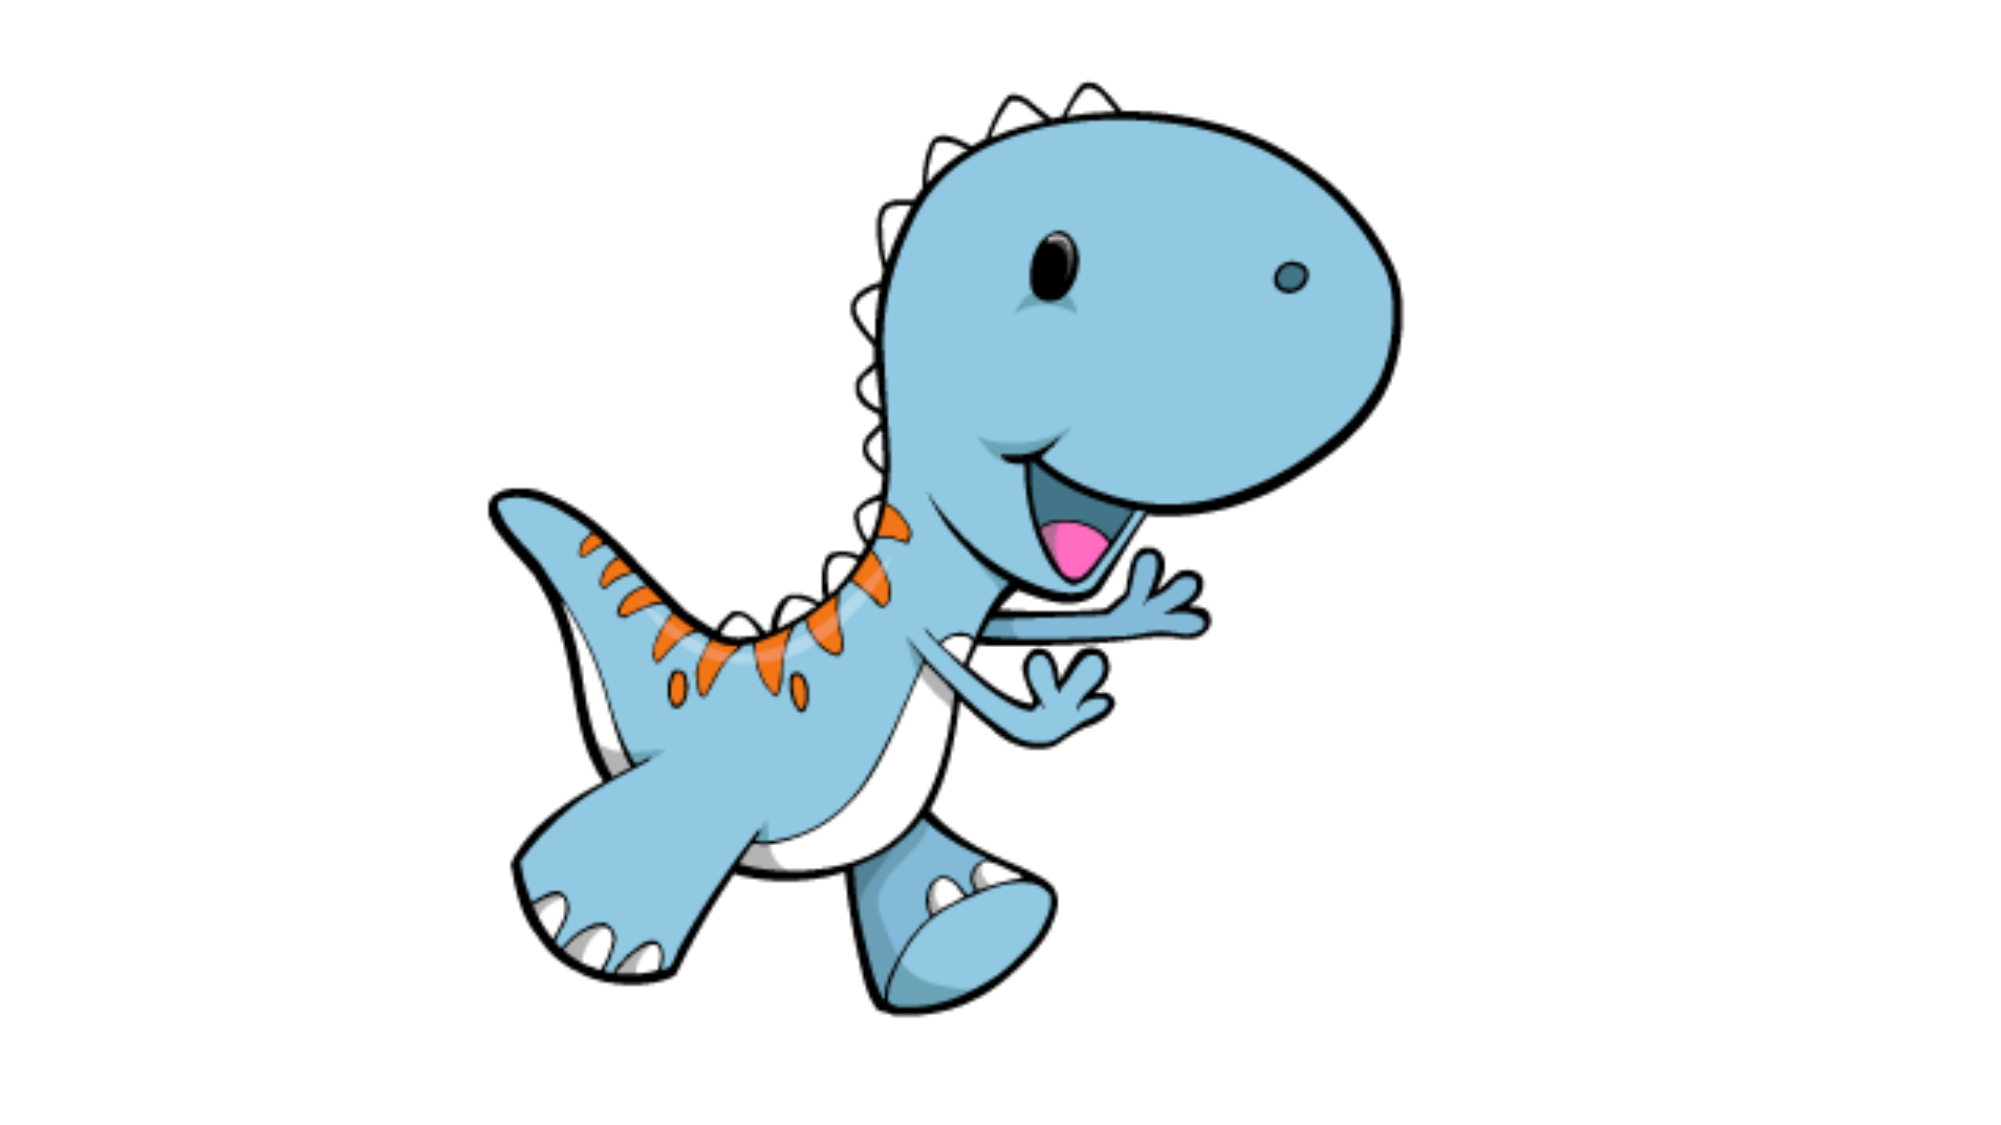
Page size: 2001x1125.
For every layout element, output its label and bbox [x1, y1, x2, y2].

picture [448, 71, 1425, 1038]
